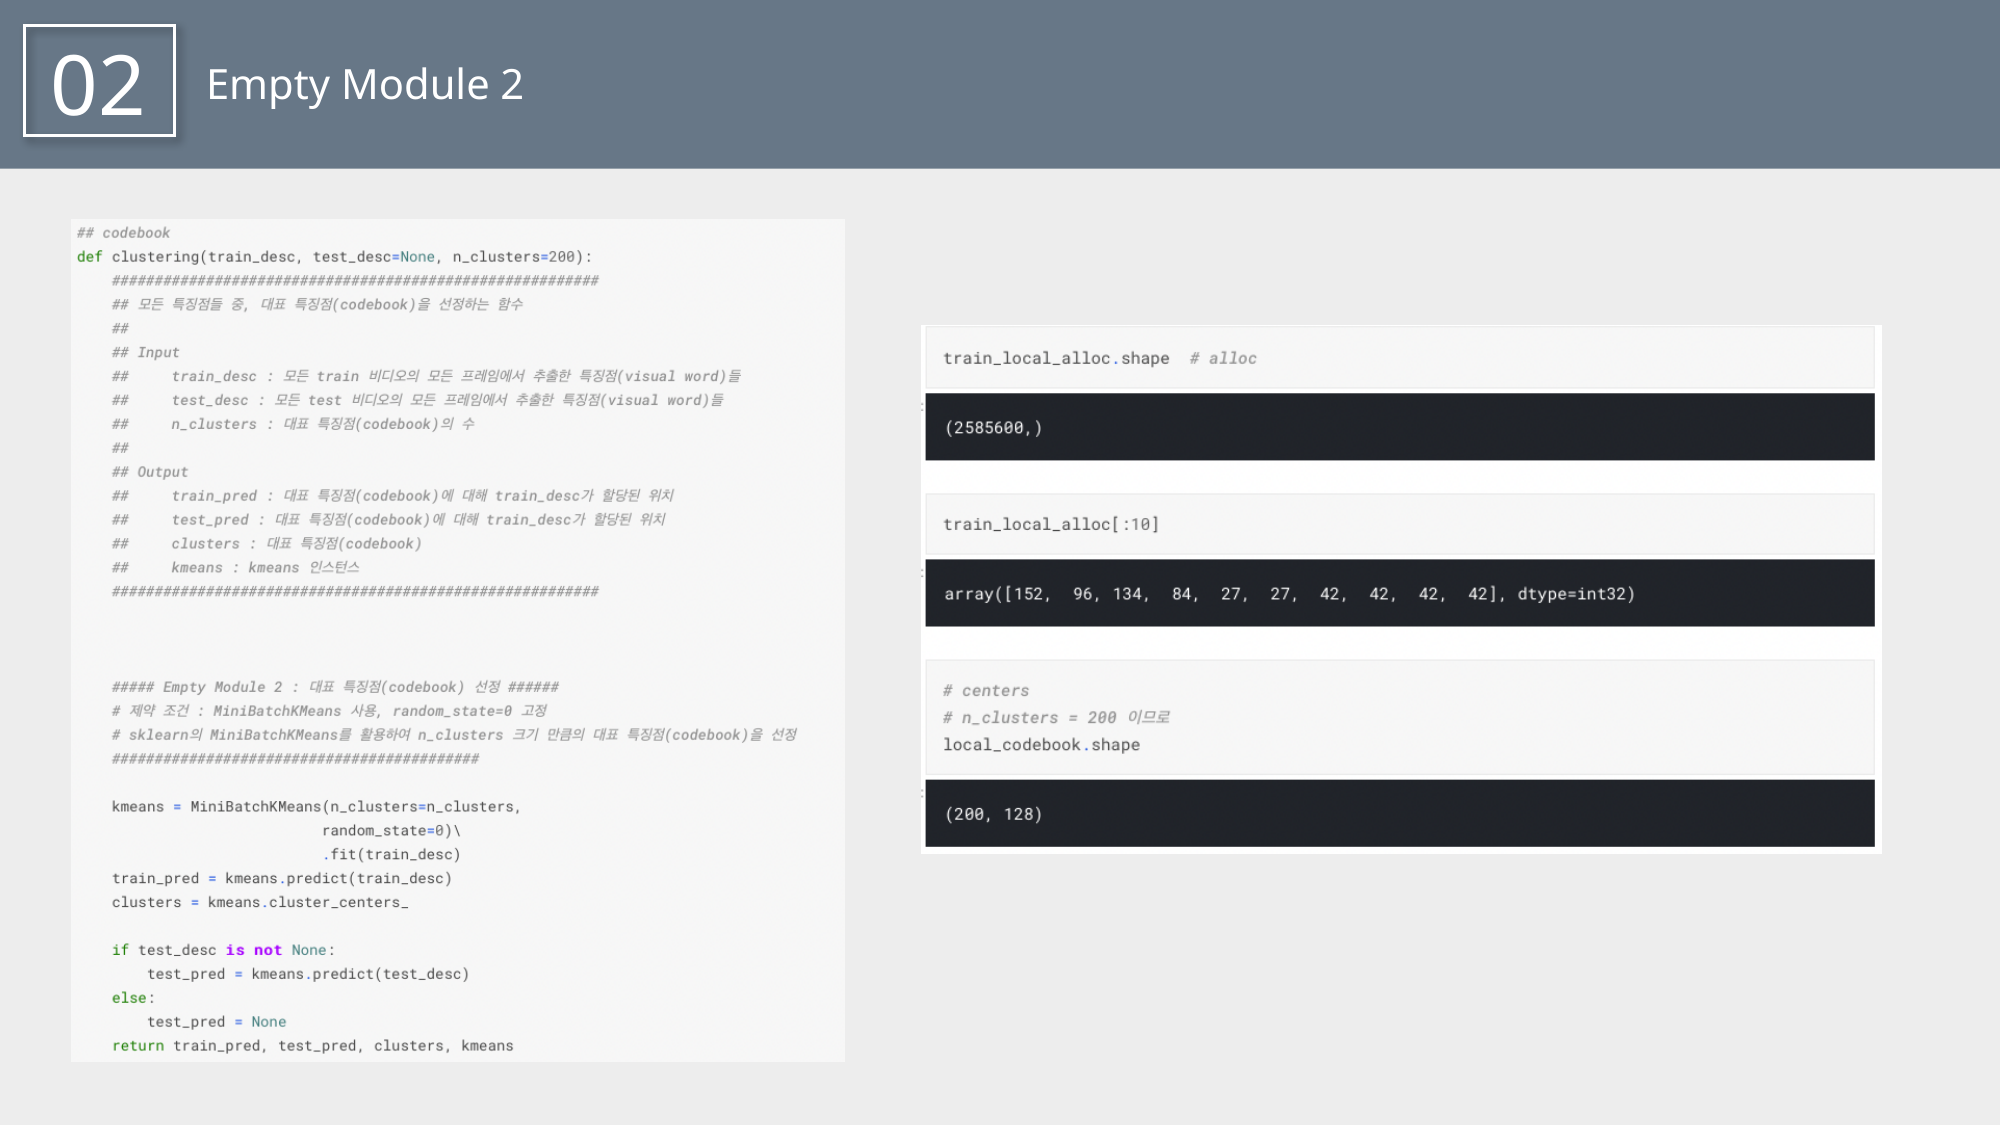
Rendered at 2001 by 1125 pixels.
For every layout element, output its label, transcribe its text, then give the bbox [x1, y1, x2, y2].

picture [71, 219, 845, 1062]
picture [921, 325, 1882, 854]
text_box 02 [36, 25, 161, 140]
text_box [23, 24, 176, 137]
text_box Empty Module 2 [191, 50, 1402, 116]
text_box [0, 0, 2000, 170]
